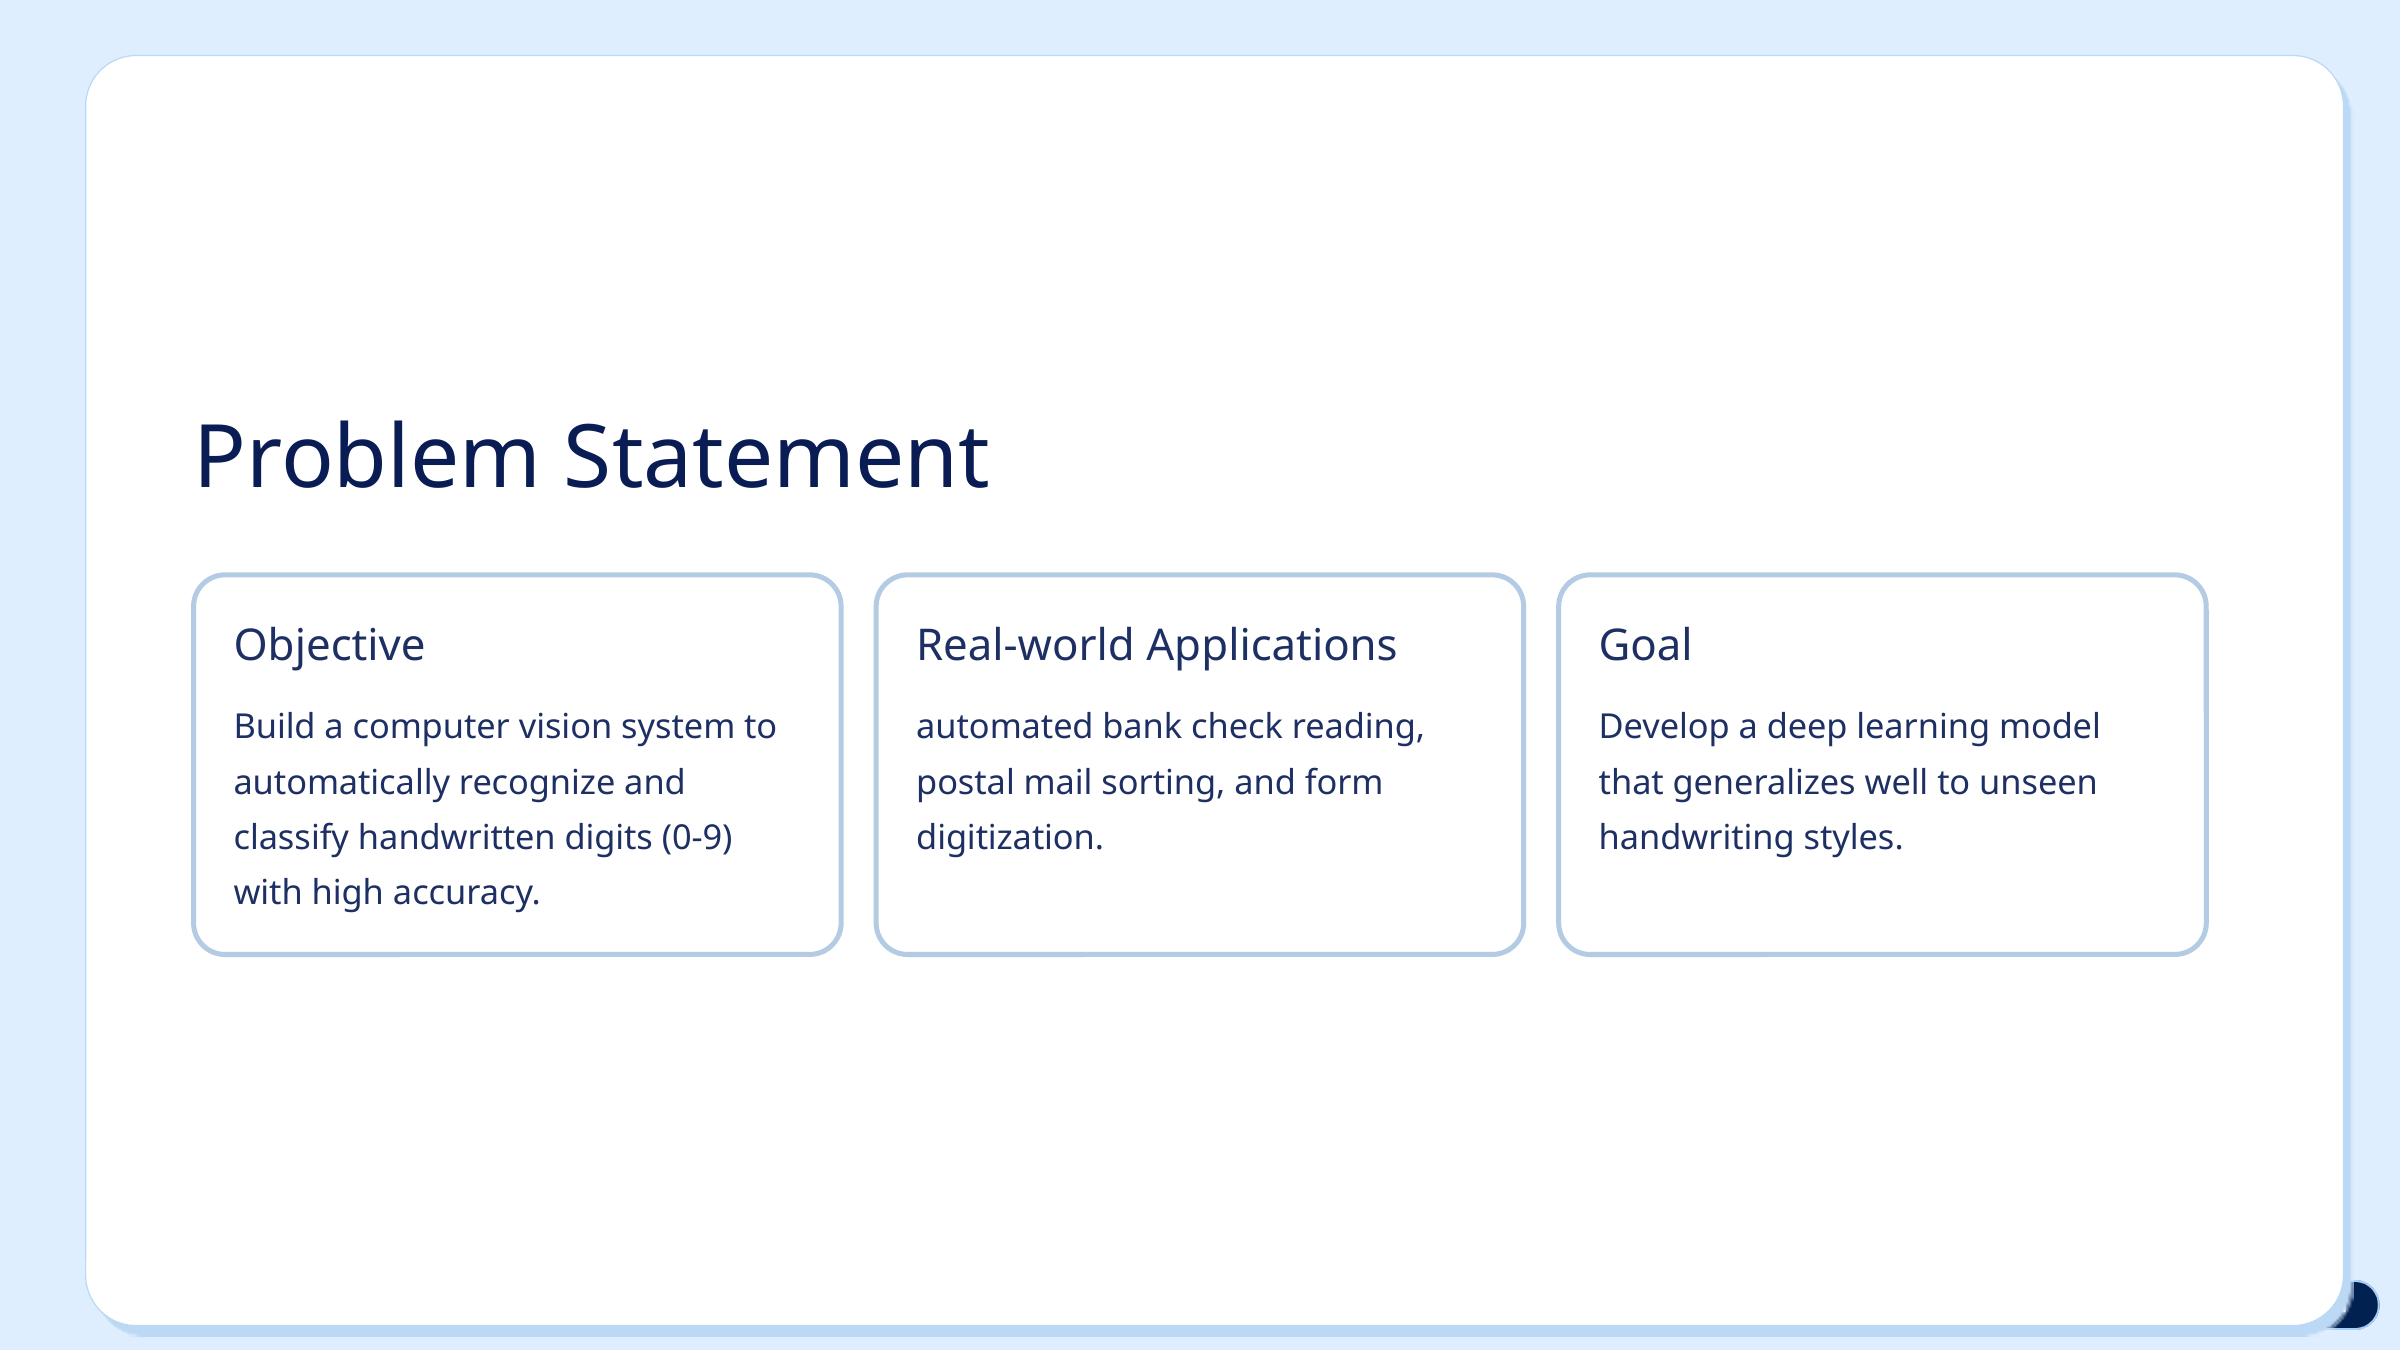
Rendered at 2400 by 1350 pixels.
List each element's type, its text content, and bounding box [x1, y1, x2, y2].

text_box automated bank check reading, postal mail sorting, and form digitization. [916, 690, 1484, 859]
text_box Objective [233, 614, 672, 670]
text_box [1558, 574, 2207, 955]
text_box Problem Statement [193, 395, 1069, 505]
text_box [85, 55, 2344, 1326]
picture [2106, 1271, 2389, 1339]
text_box Develop a deep learning model that generalizes well to unseen handwriting styles. [1598, 690, 2167, 859]
text_box Real-world Applications [916, 614, 1408, 670]
text_box [876, 574, 1524, 955]
text_box Goal [1598, 614, 2037, 670]
text_box Build a computer vision system to automatically recognize and classify handwritten digits (0-9) with high accuracy. [233, 690, 802, 915]
text_box [193, 574, 842, 955]
